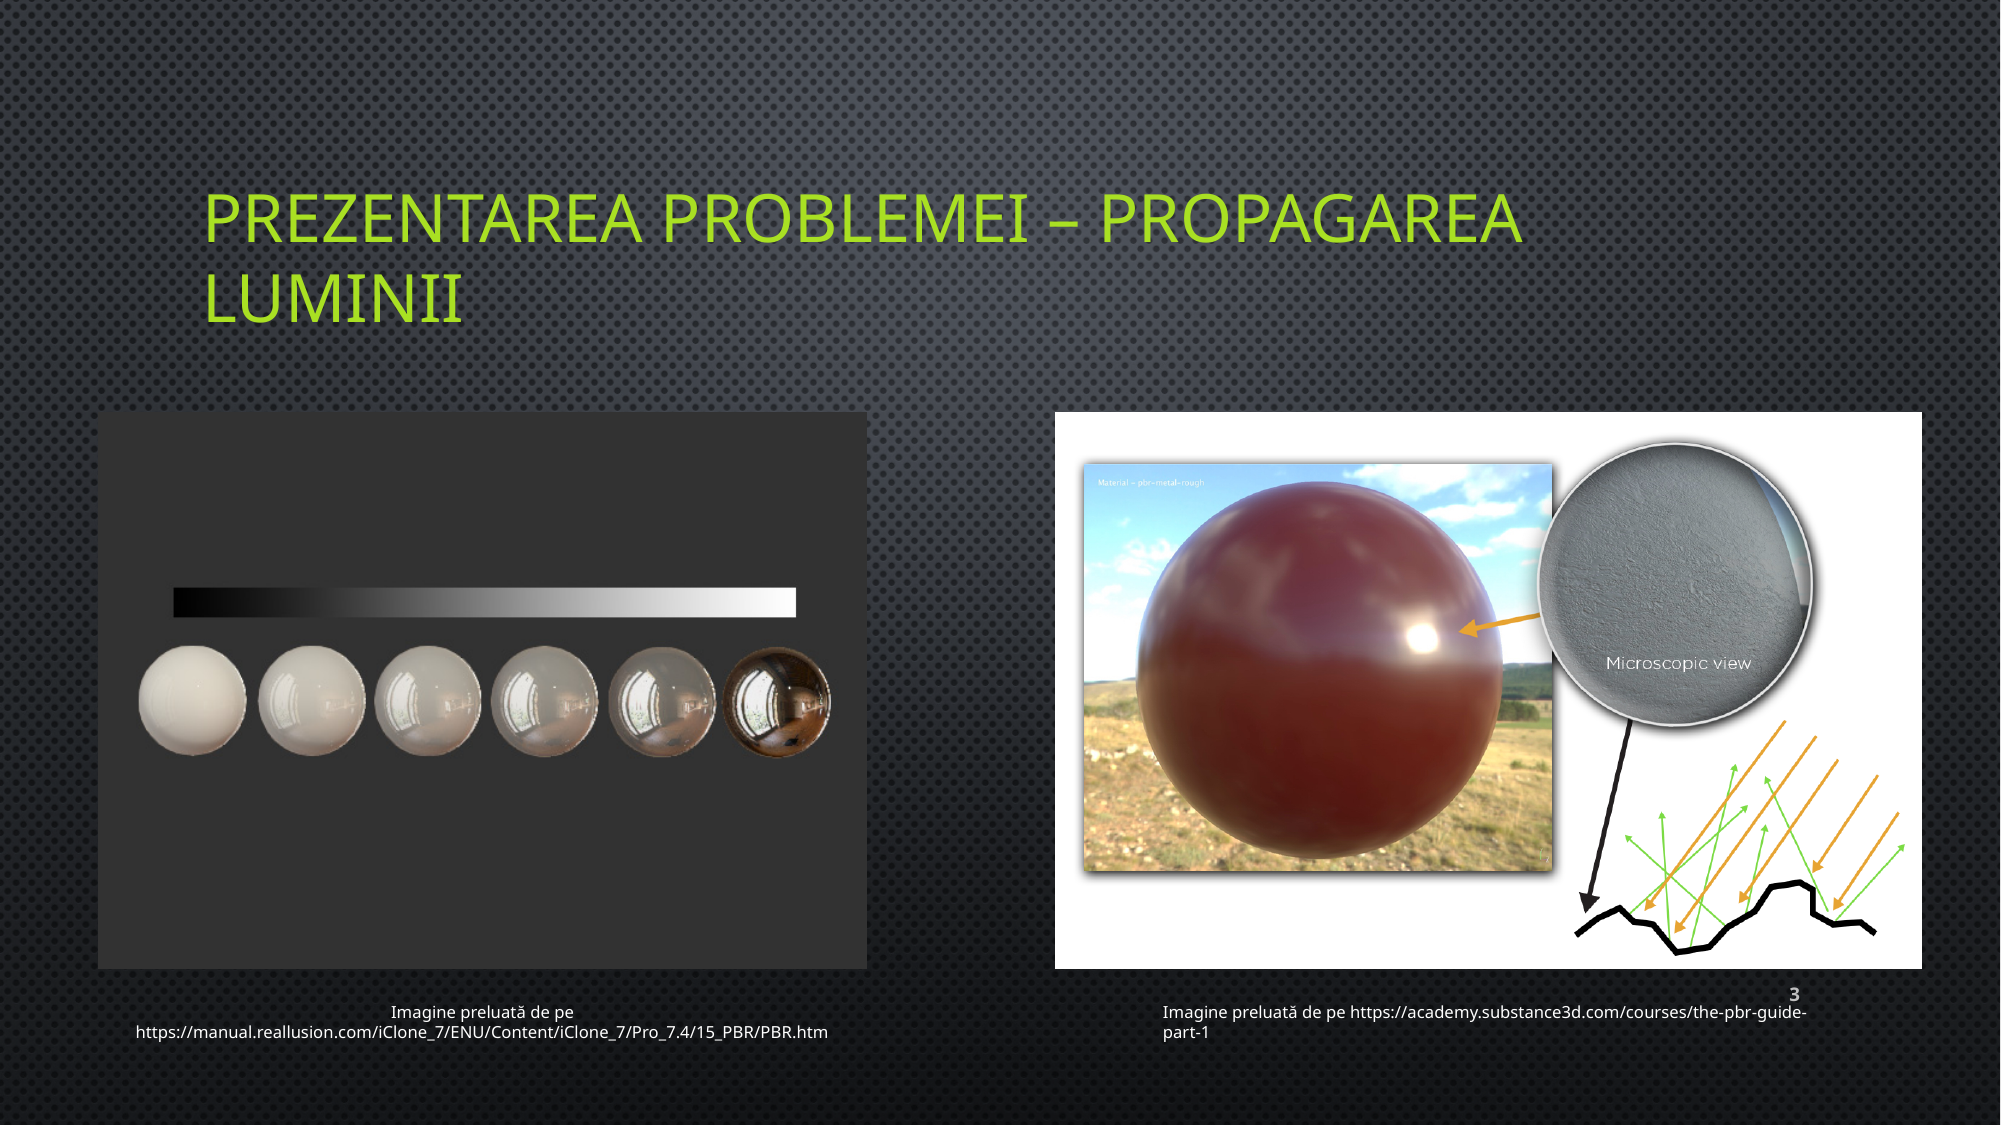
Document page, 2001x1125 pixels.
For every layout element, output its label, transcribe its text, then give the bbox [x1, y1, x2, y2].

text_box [1054, 412, 1922, 1028]
picture [98, 412, 868, 969]
text_box Imagine preluată de pe https://manual.reallusion.com/iClone_7/ENU/Content/iClone_7/Pro_7.4/15_PBR/PBR.htm [85, 995, 880, 1050]
title Prezentarea problemei – propagarea luminii [187, 99, 1813, 413]
